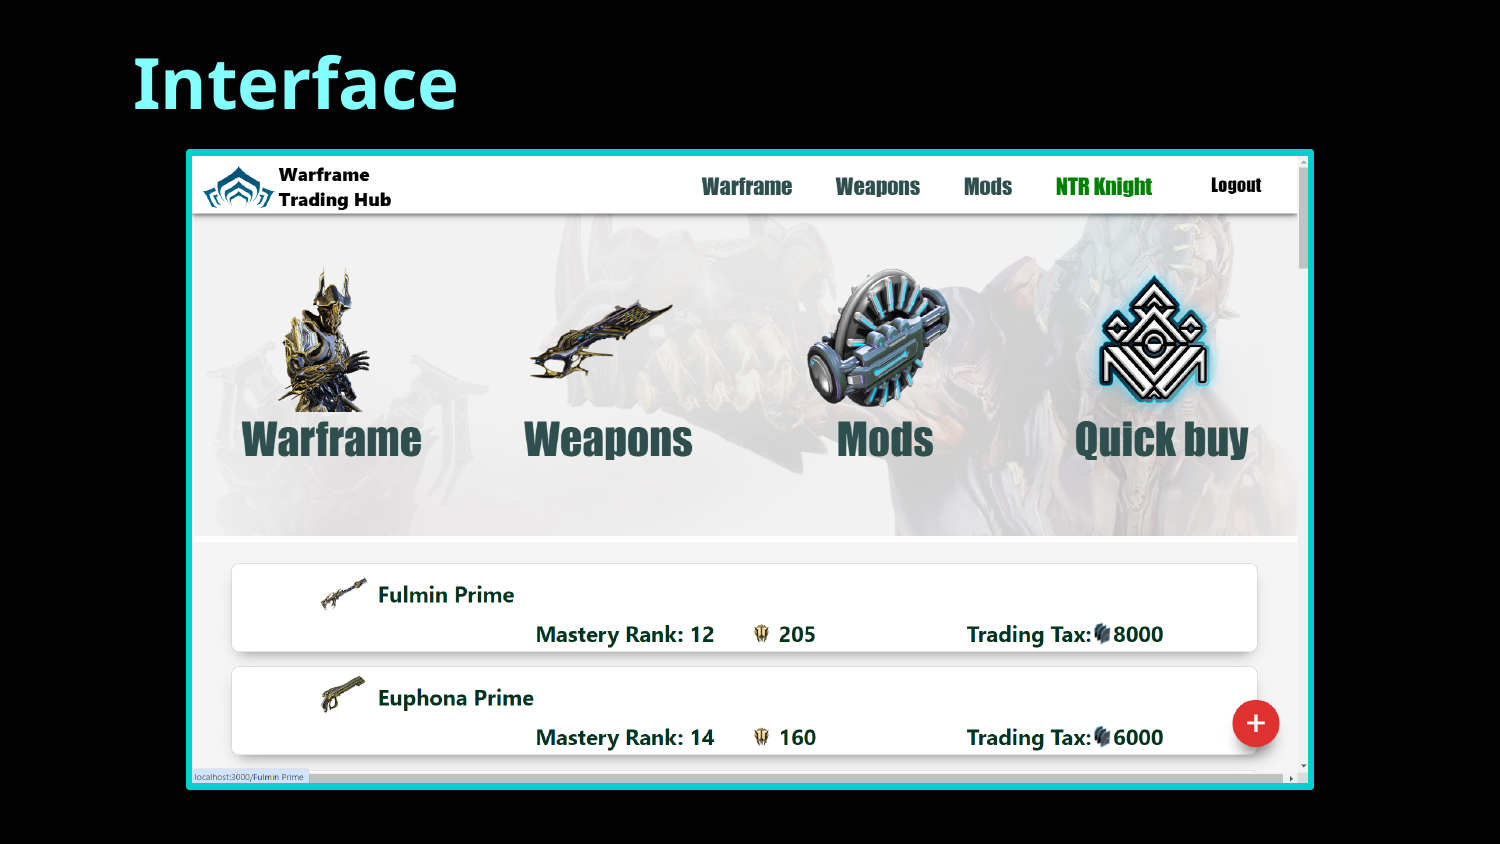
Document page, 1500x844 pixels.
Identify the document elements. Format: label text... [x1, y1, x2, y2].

title Interface [118, 34, 1382, 129]
picture [191, 155, 1309, 784]
